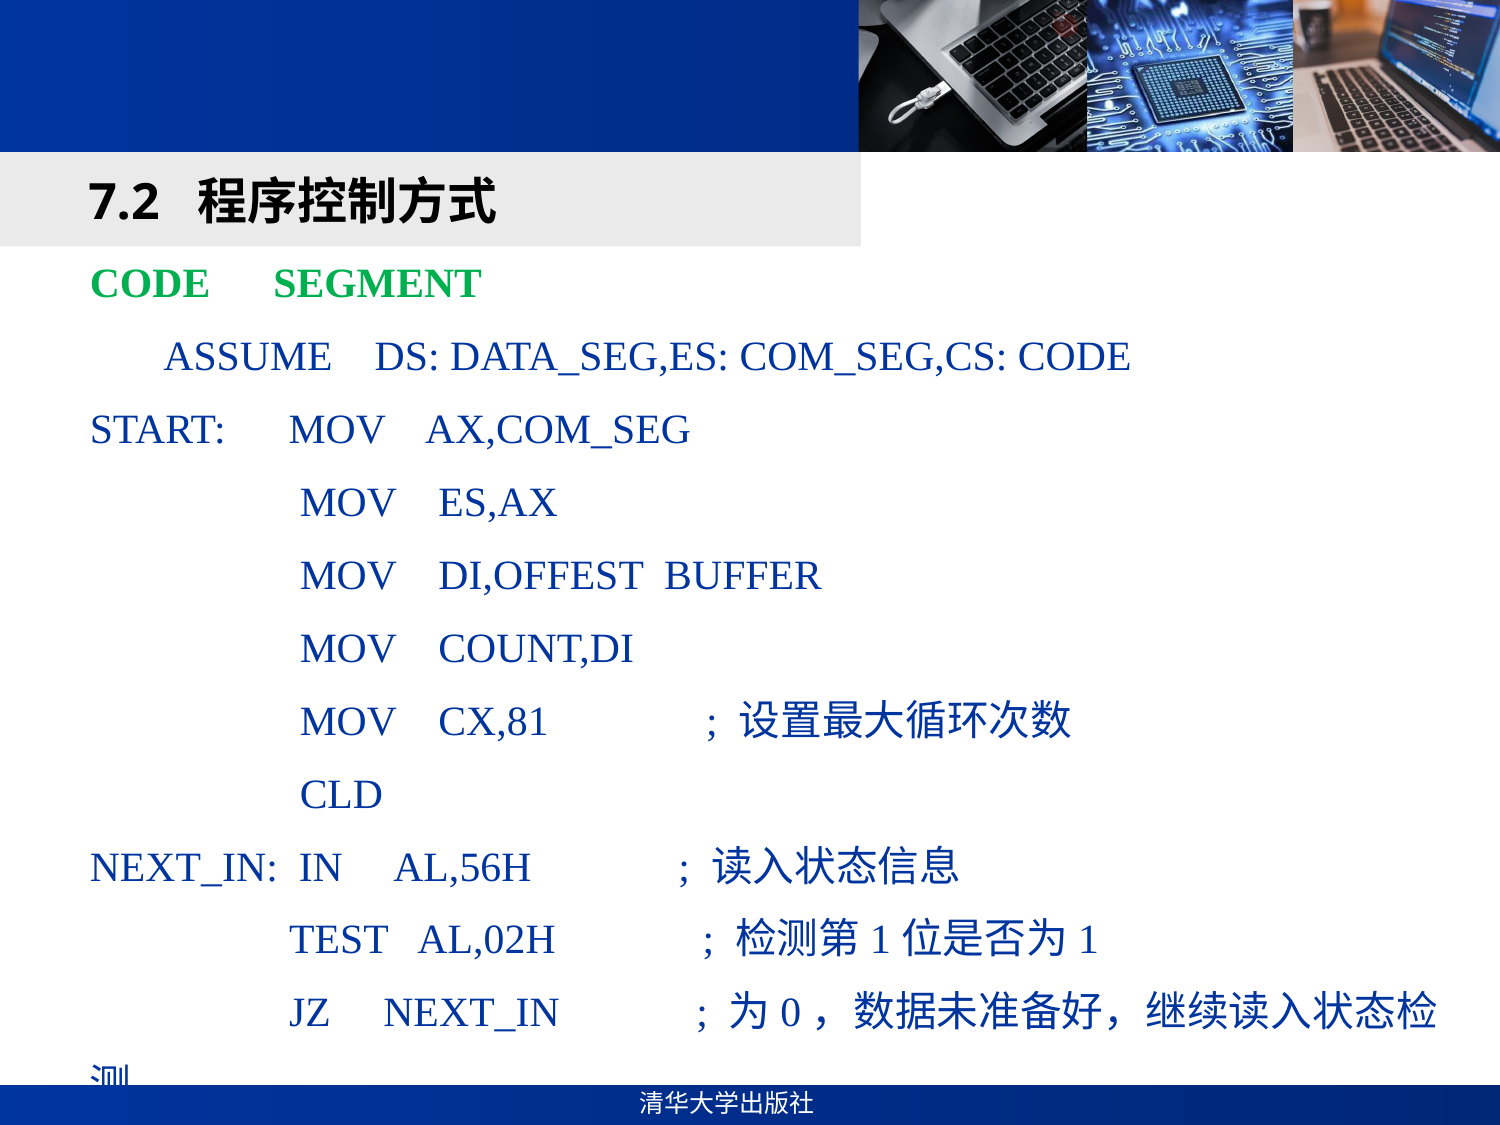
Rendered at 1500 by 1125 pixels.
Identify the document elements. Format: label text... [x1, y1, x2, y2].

picture [858, 0, 1500, 152]
list 7.2 程序控制方式 [73, 162, 668, 258]
list CODE SEGMENT ASSUME DS: DATA_SEG,ES: COM_SEG,CS: CODE START: MOV AX,COM_SEG MOV ES,AX MOV DI,OFFEST BUFFER MOV COUNT,DI MOV CX,81 ; 设置最大循环次数 CLD NEXT_IN: IN AL,56H ; 读入状态信息 TEST AL,02H ; 检测第1位是否为1 JZ NEXT_IN ; 为0，数据未准备好，继续读入状态检测 [75, 225, 1461, 1056]
